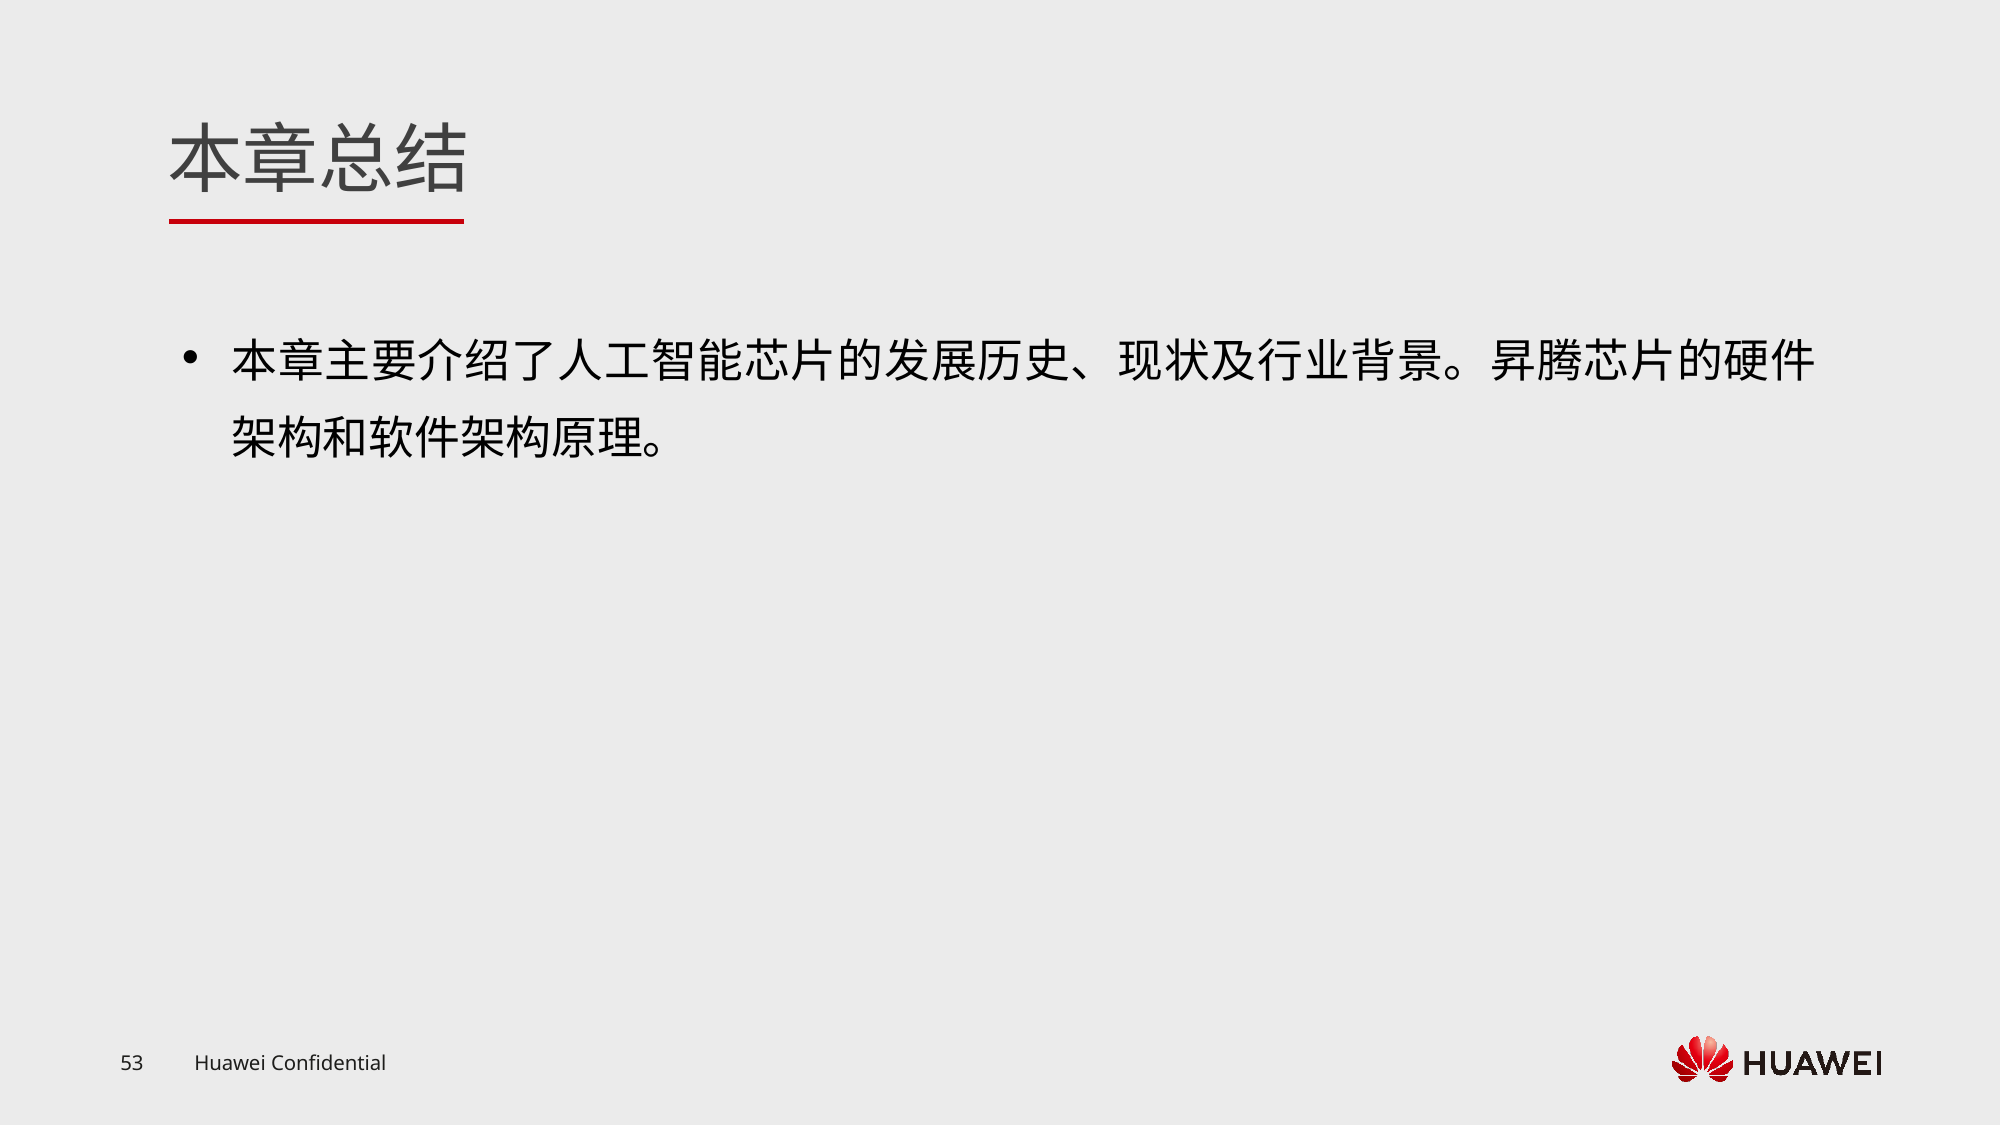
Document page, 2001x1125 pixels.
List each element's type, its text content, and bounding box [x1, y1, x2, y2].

list 本章主要介绍了人工智能芯片的发展历史、现状及行业背景。昇腾芯片的硬件架构和软件架构原理。 [167, 302, 1833, 973]
picture [1672, 1036, 1881, 1082]
